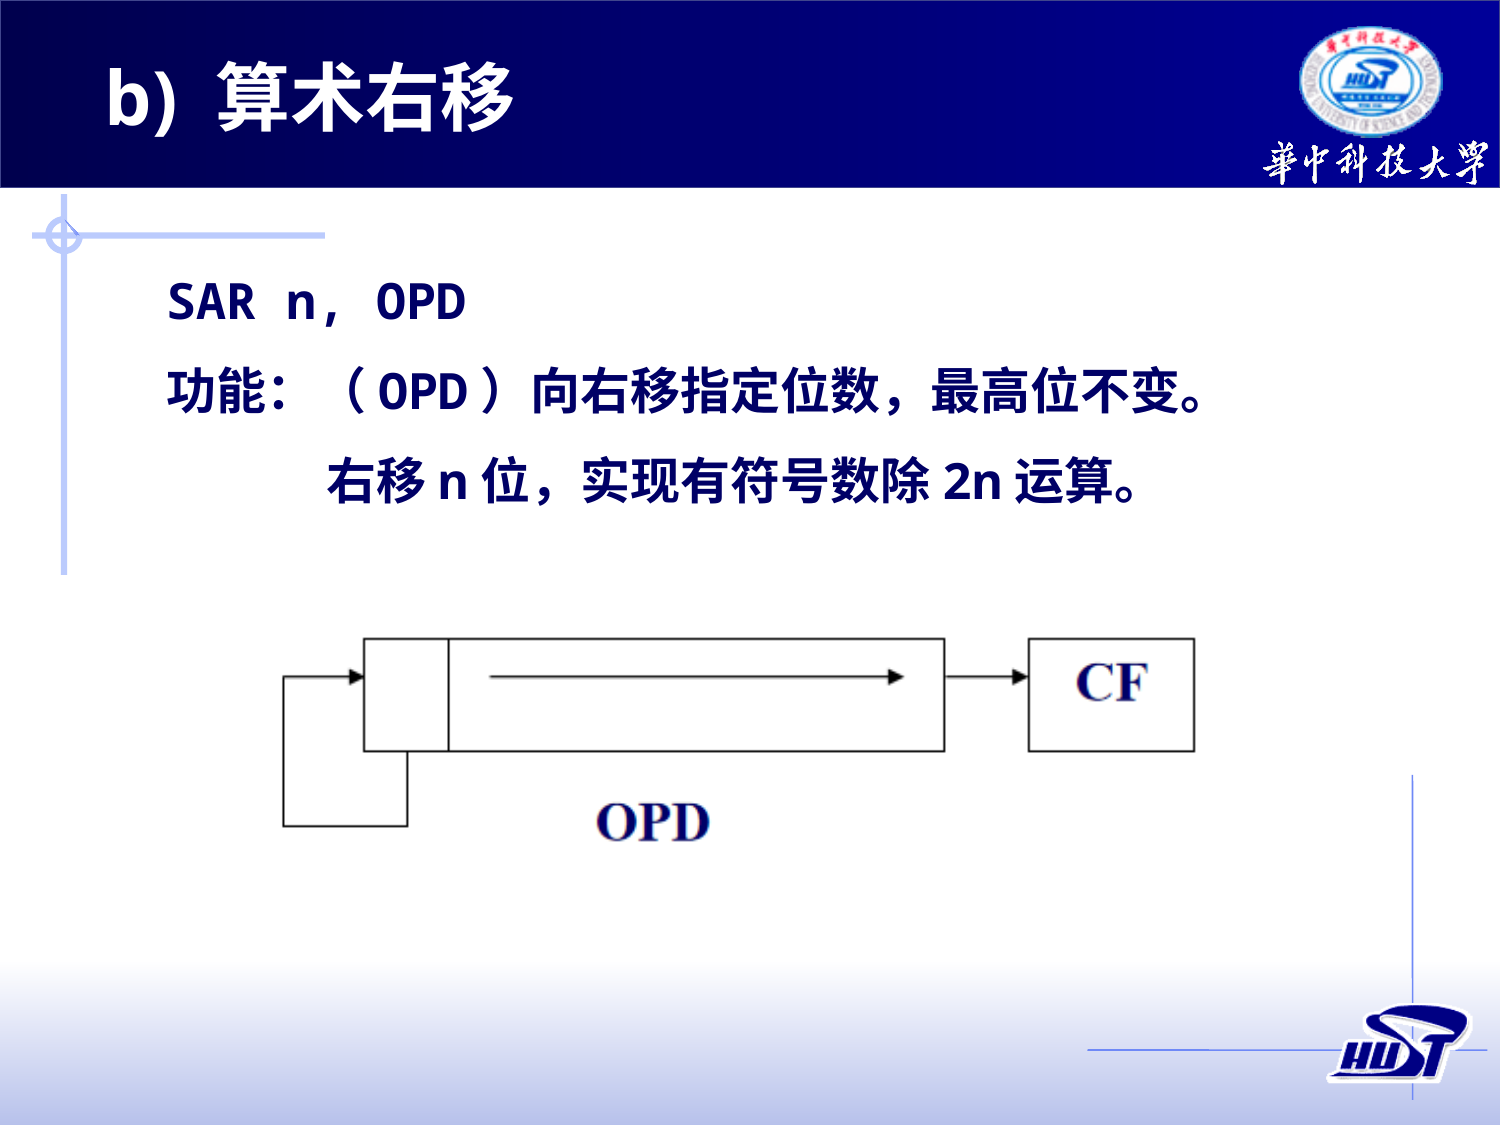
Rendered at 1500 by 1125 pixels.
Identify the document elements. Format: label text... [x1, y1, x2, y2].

picture [1299, 26, 1443, 138]
picture [1262, 140, 1488, 185]
picture [218, 597, 1230, 880]
text_box SAR n, OPD 功能：（OPD）向右移指定位数，最高位不变。 右移n位，实现有符号数除2n运算。 [90, 231, 1372, 611]
text_box b) 算术右移 [89, 42, 1308, 148]
